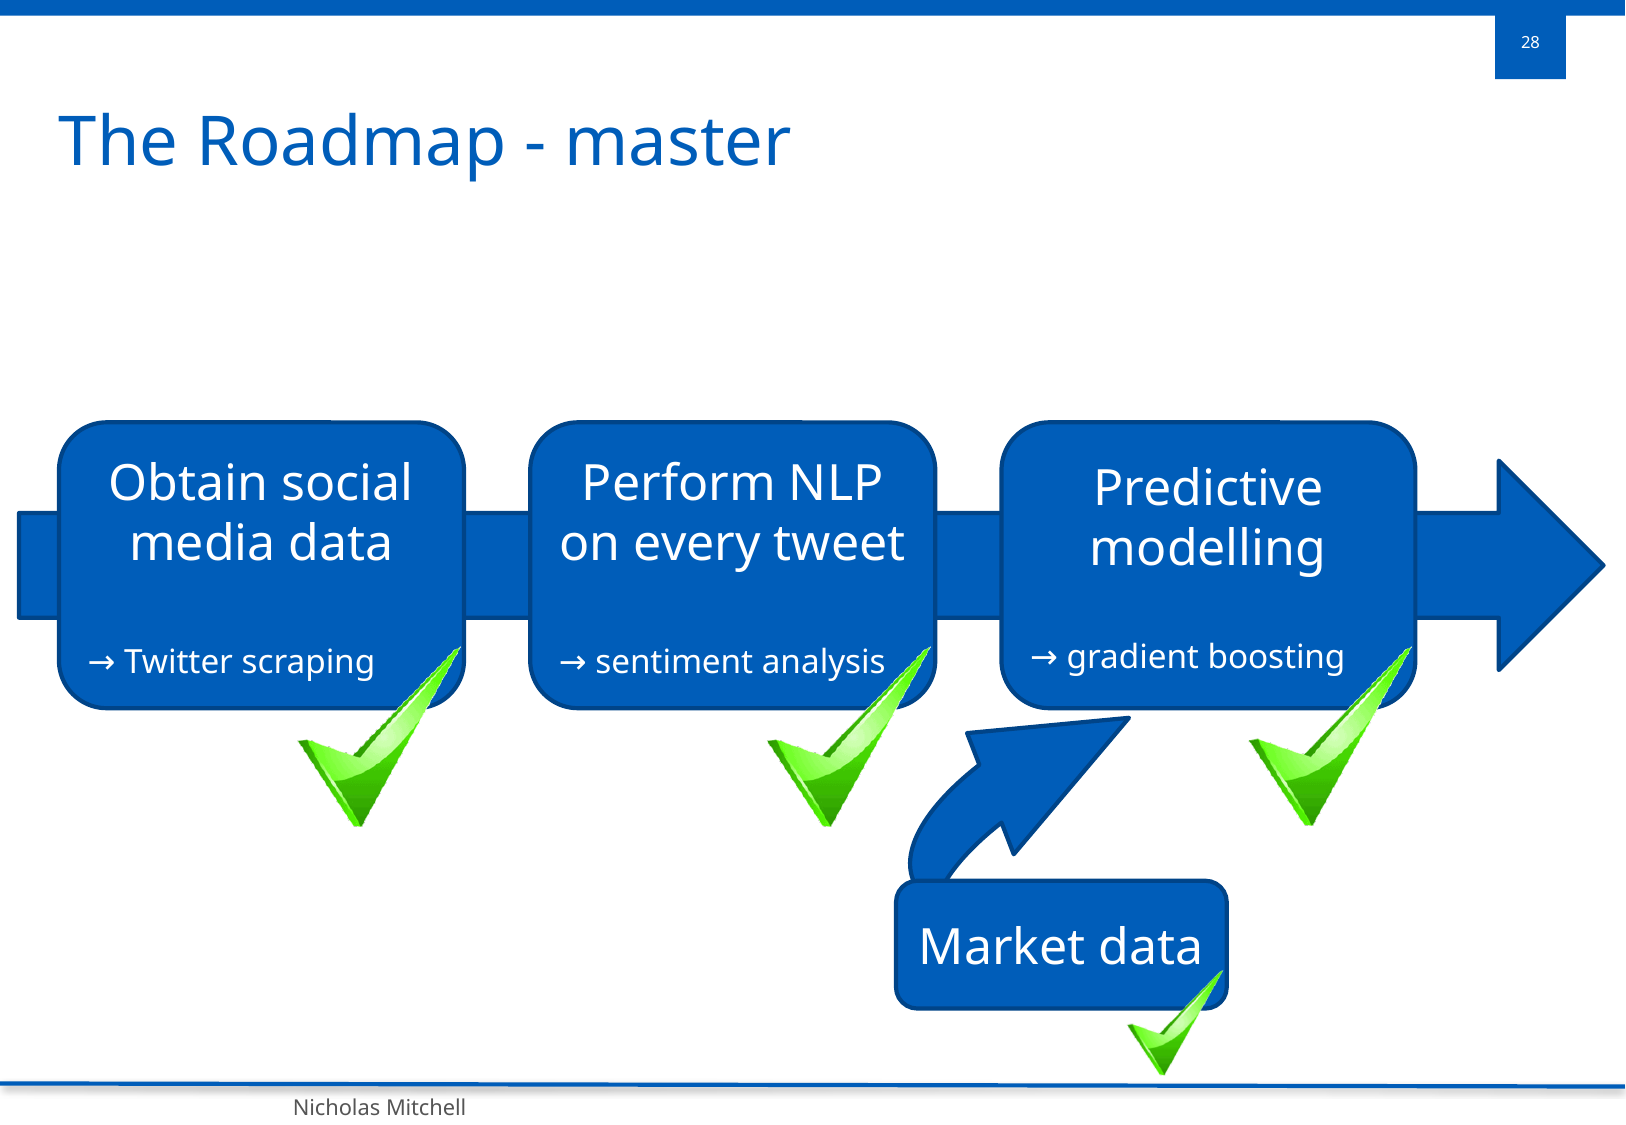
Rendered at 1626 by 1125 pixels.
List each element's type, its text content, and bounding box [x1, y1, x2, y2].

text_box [895, 693, 1227, 1009]
picture [1104, 955, 1238, 1089]
text_box Predictive modelling → gradient boosting [999, 420, 1418, 691]
picture [259, 621, 487, 849]
picture [728, 621, 956, 849]
text_box [1418, 458, 1606, 673]
text_box Perform NLP on every tweet → sentiment analysis [528, 420, 938, 711]
text_box [938, 510, 999, 620]
text_box [16, 510, 56, 620]
text_box [467, 510, 528, 620]
text_box Obtain social media data → Twitter scraping [56, 420, 467, 711]
list The Roadmap - master [59, 65, 1565, 207]
picture [1210, 620, 1438, 849]
